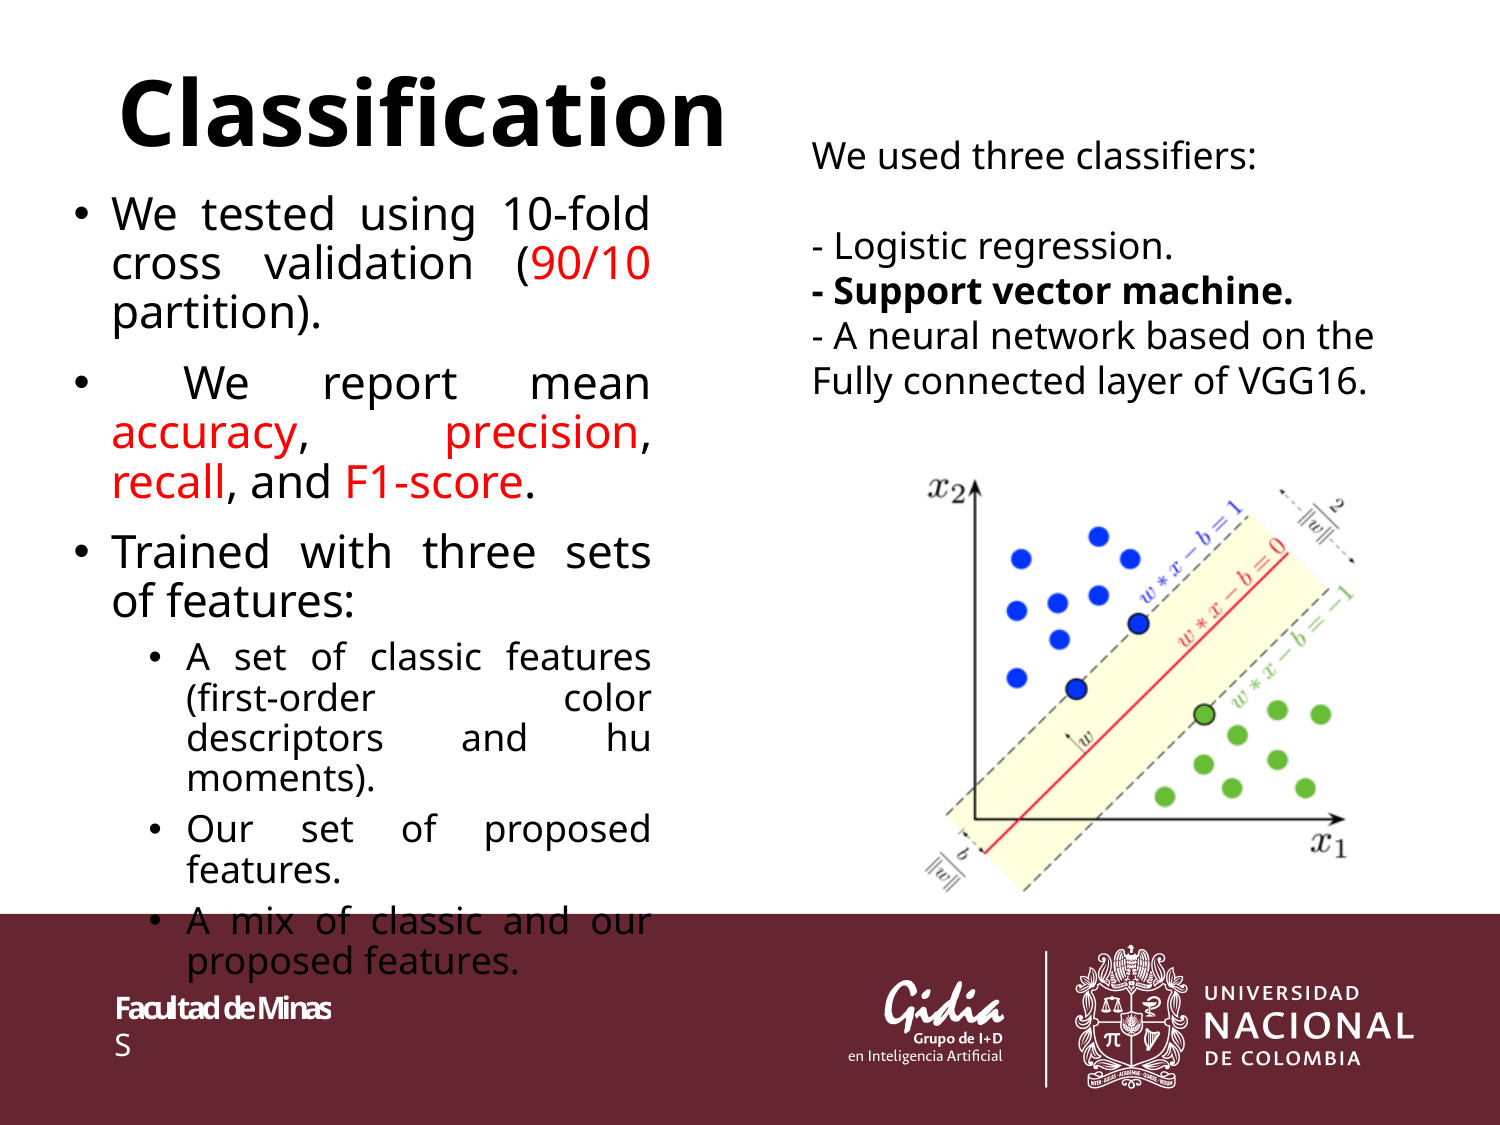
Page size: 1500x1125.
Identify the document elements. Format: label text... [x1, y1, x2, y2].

list We tested using 10-fold cross validation (90/10 partition). We report mean accuracy, precision, recall, and F1-score. Trained with three sets of features: A set of classic features (first-order color descriptors and hu moments). Our set of proposed features. A mix of classic and our proposed features. [58, 183, 668, 898]
picture [921, 477, 1355, 895]
title Classification [103, 59, 1397, 278]
picture [773, 933, 1493, 1105]
text_box We used three classifiers: - Logistic regression. - Support vector machine. - A neural network based on the Fully connected layer of VGG16. [796, 124, 1391, 410]
